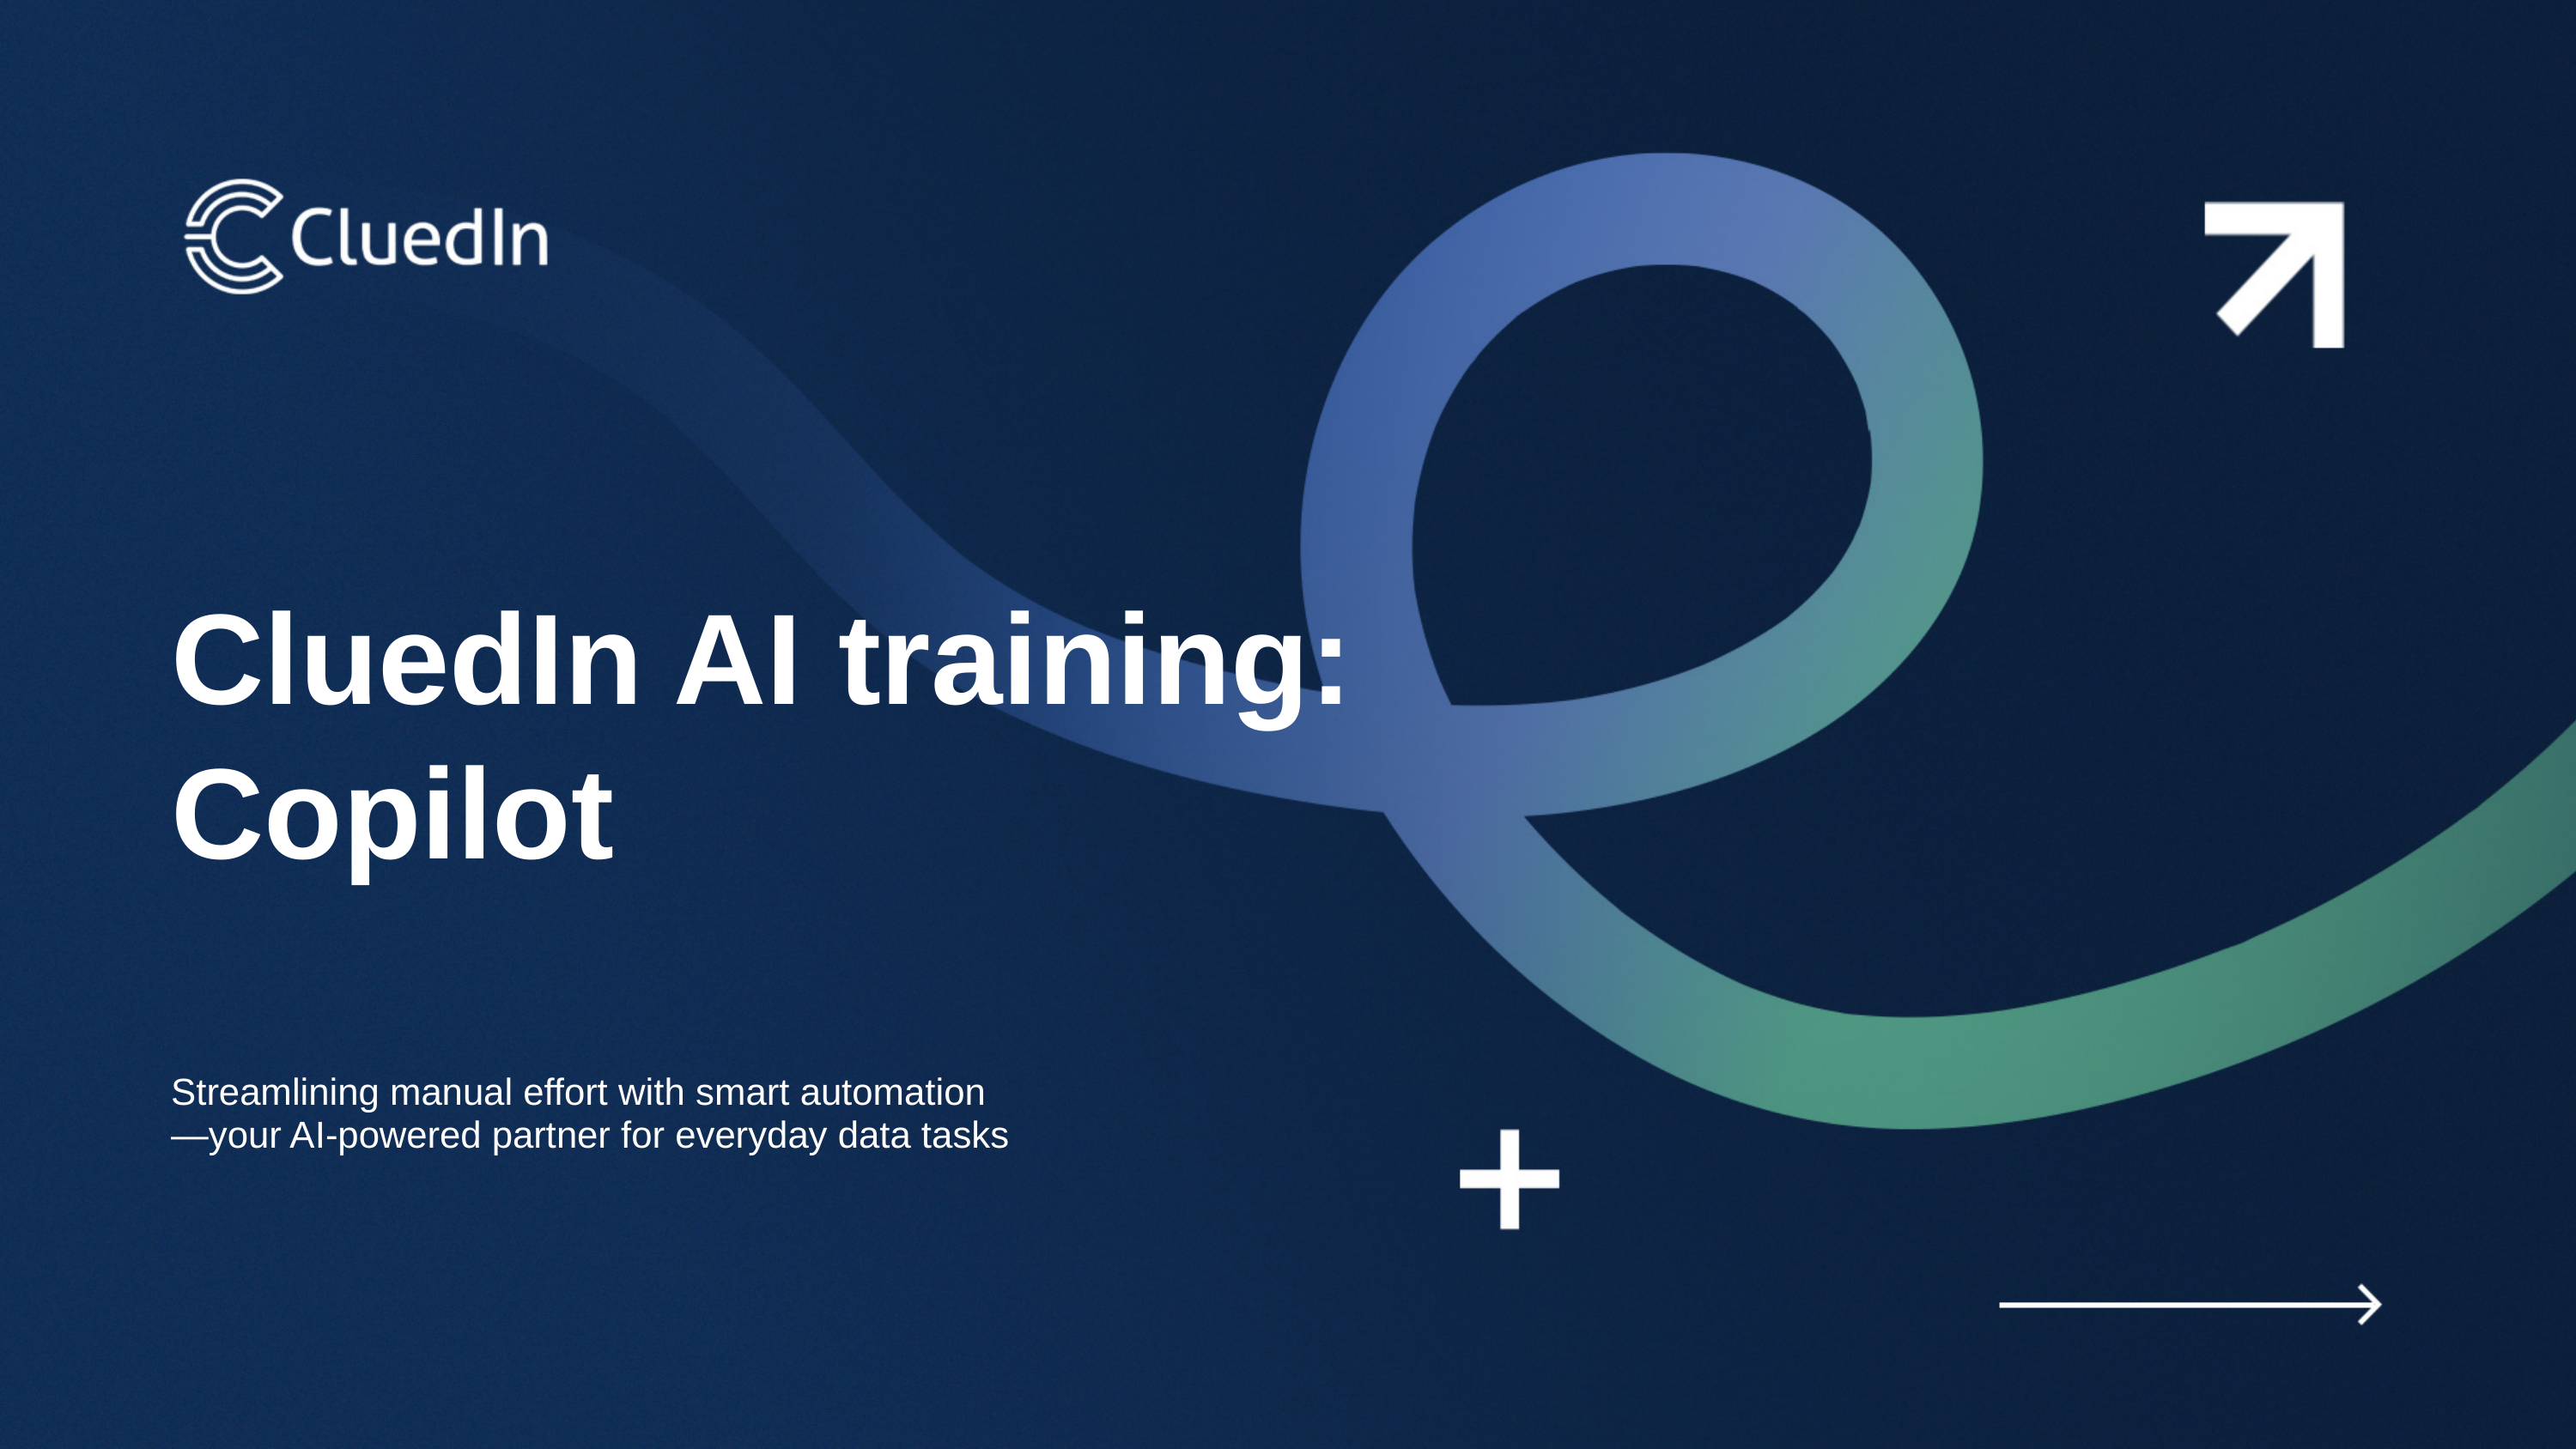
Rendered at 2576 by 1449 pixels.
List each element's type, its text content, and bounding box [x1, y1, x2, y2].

picture [0, 0, 2576, 1449]
list CluedIn AI training: Copilot [158, 569, 2089, 901]
list Streamlining manual effort with smart automation —your AI-powered partner for everyday data tasks [158, 1064, 1288, 1177]
